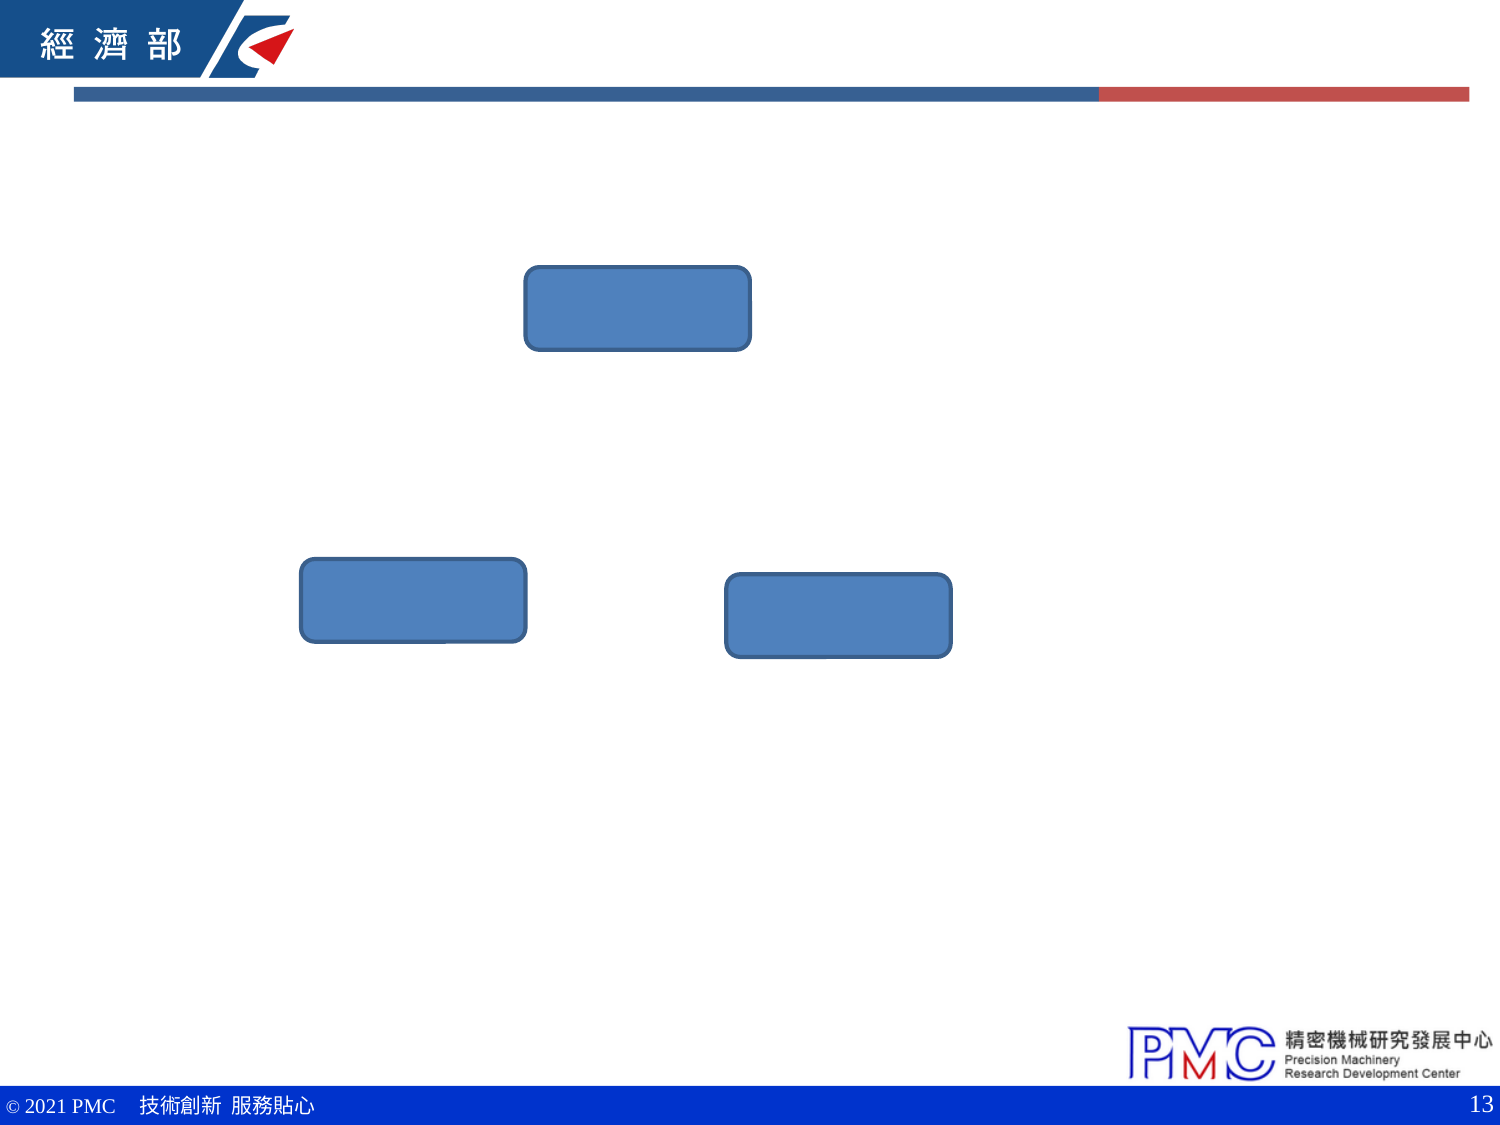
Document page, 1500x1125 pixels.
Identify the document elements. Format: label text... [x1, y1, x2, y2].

picture [1126, 1024, 1493, 1083]
slide_number 13 [1439, 1086, 1500, 1124]
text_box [73, 86, 1470, 102]
text_box [724, 572, 953, 660]
text_box [298, 556, 528, 644]
text_box [523, 265, 753, 352]
picture [0, 0, 294, 78]
